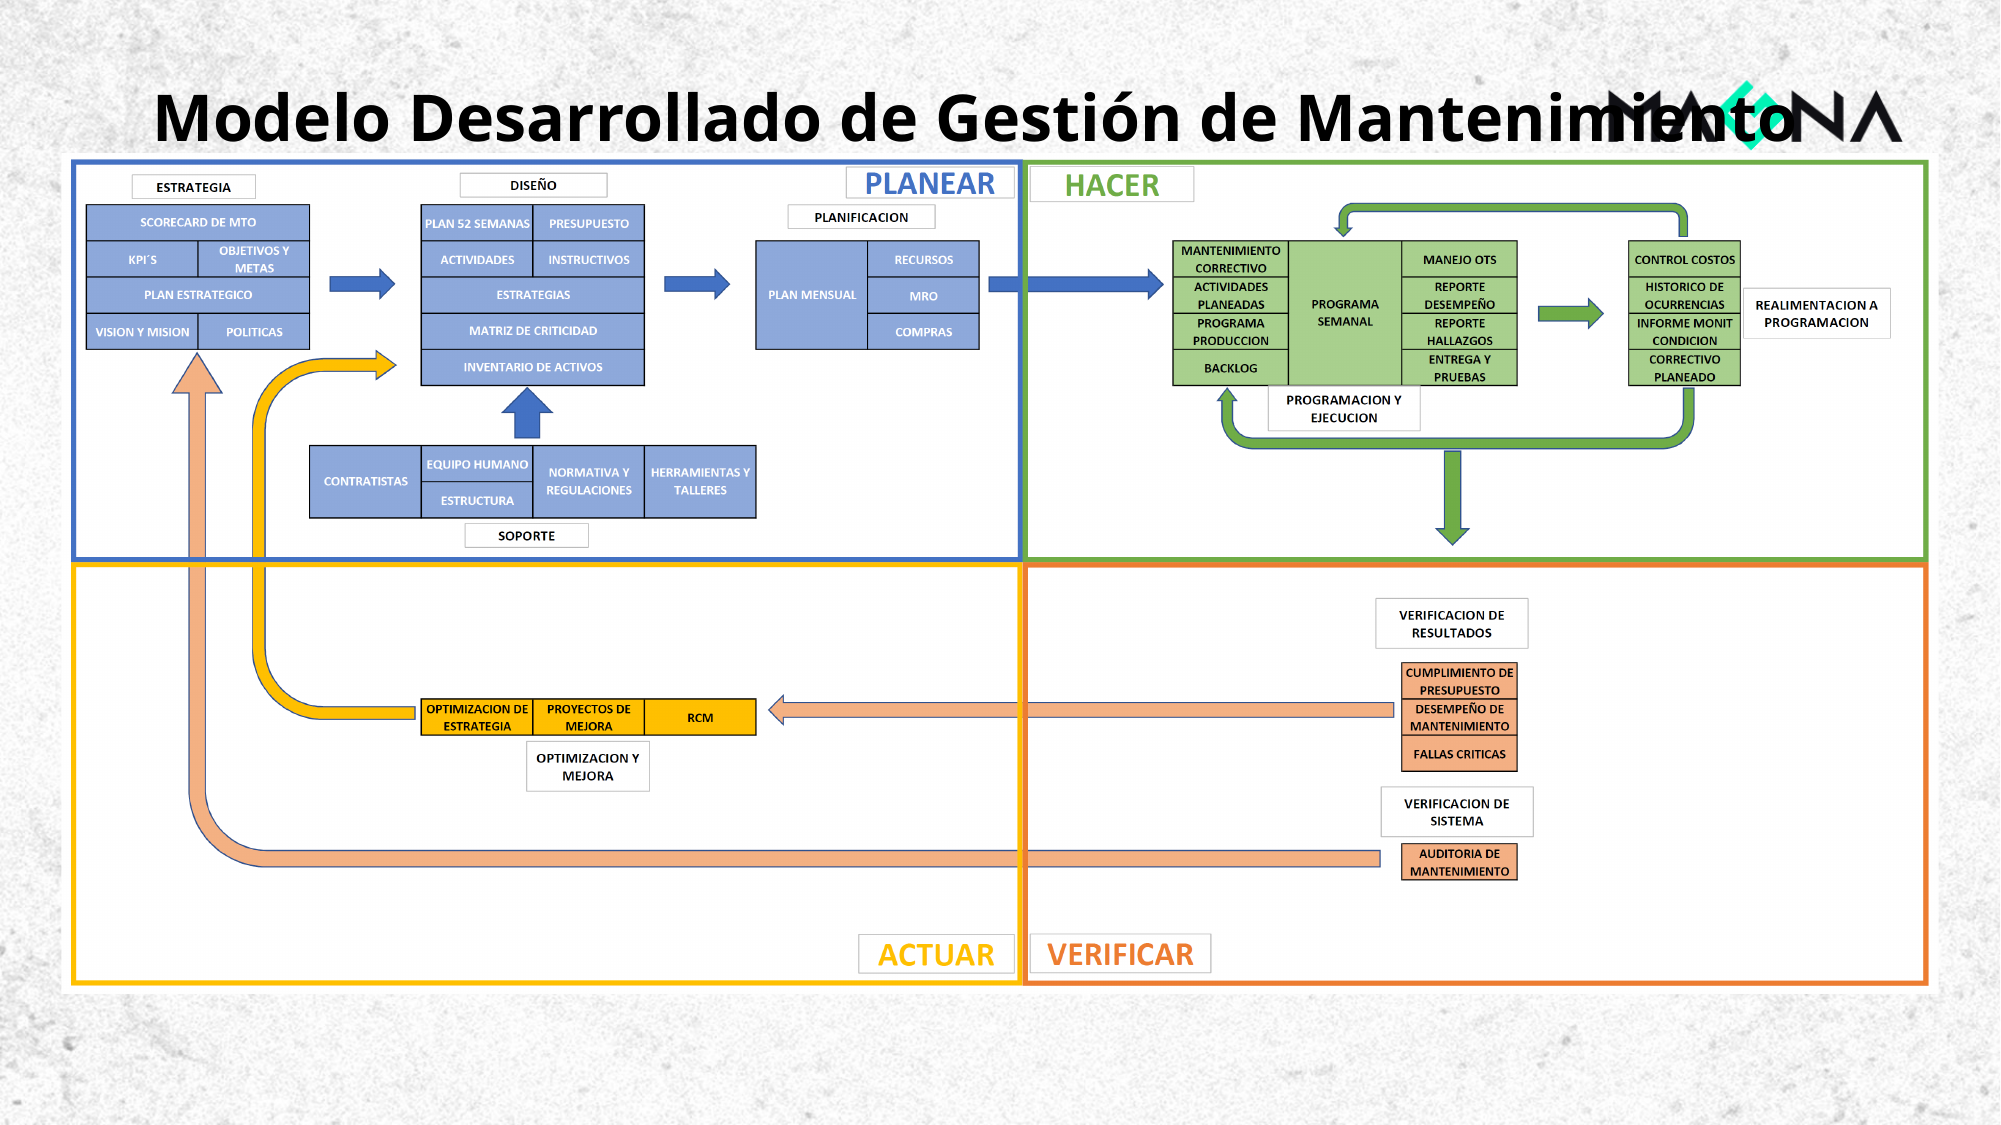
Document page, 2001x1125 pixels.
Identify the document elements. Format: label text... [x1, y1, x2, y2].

text_box Modelo Desarrollado de Gestión de Mantenimiento [137, 70, 1863, 153]
picture [0, 0, 2001, 1125]
